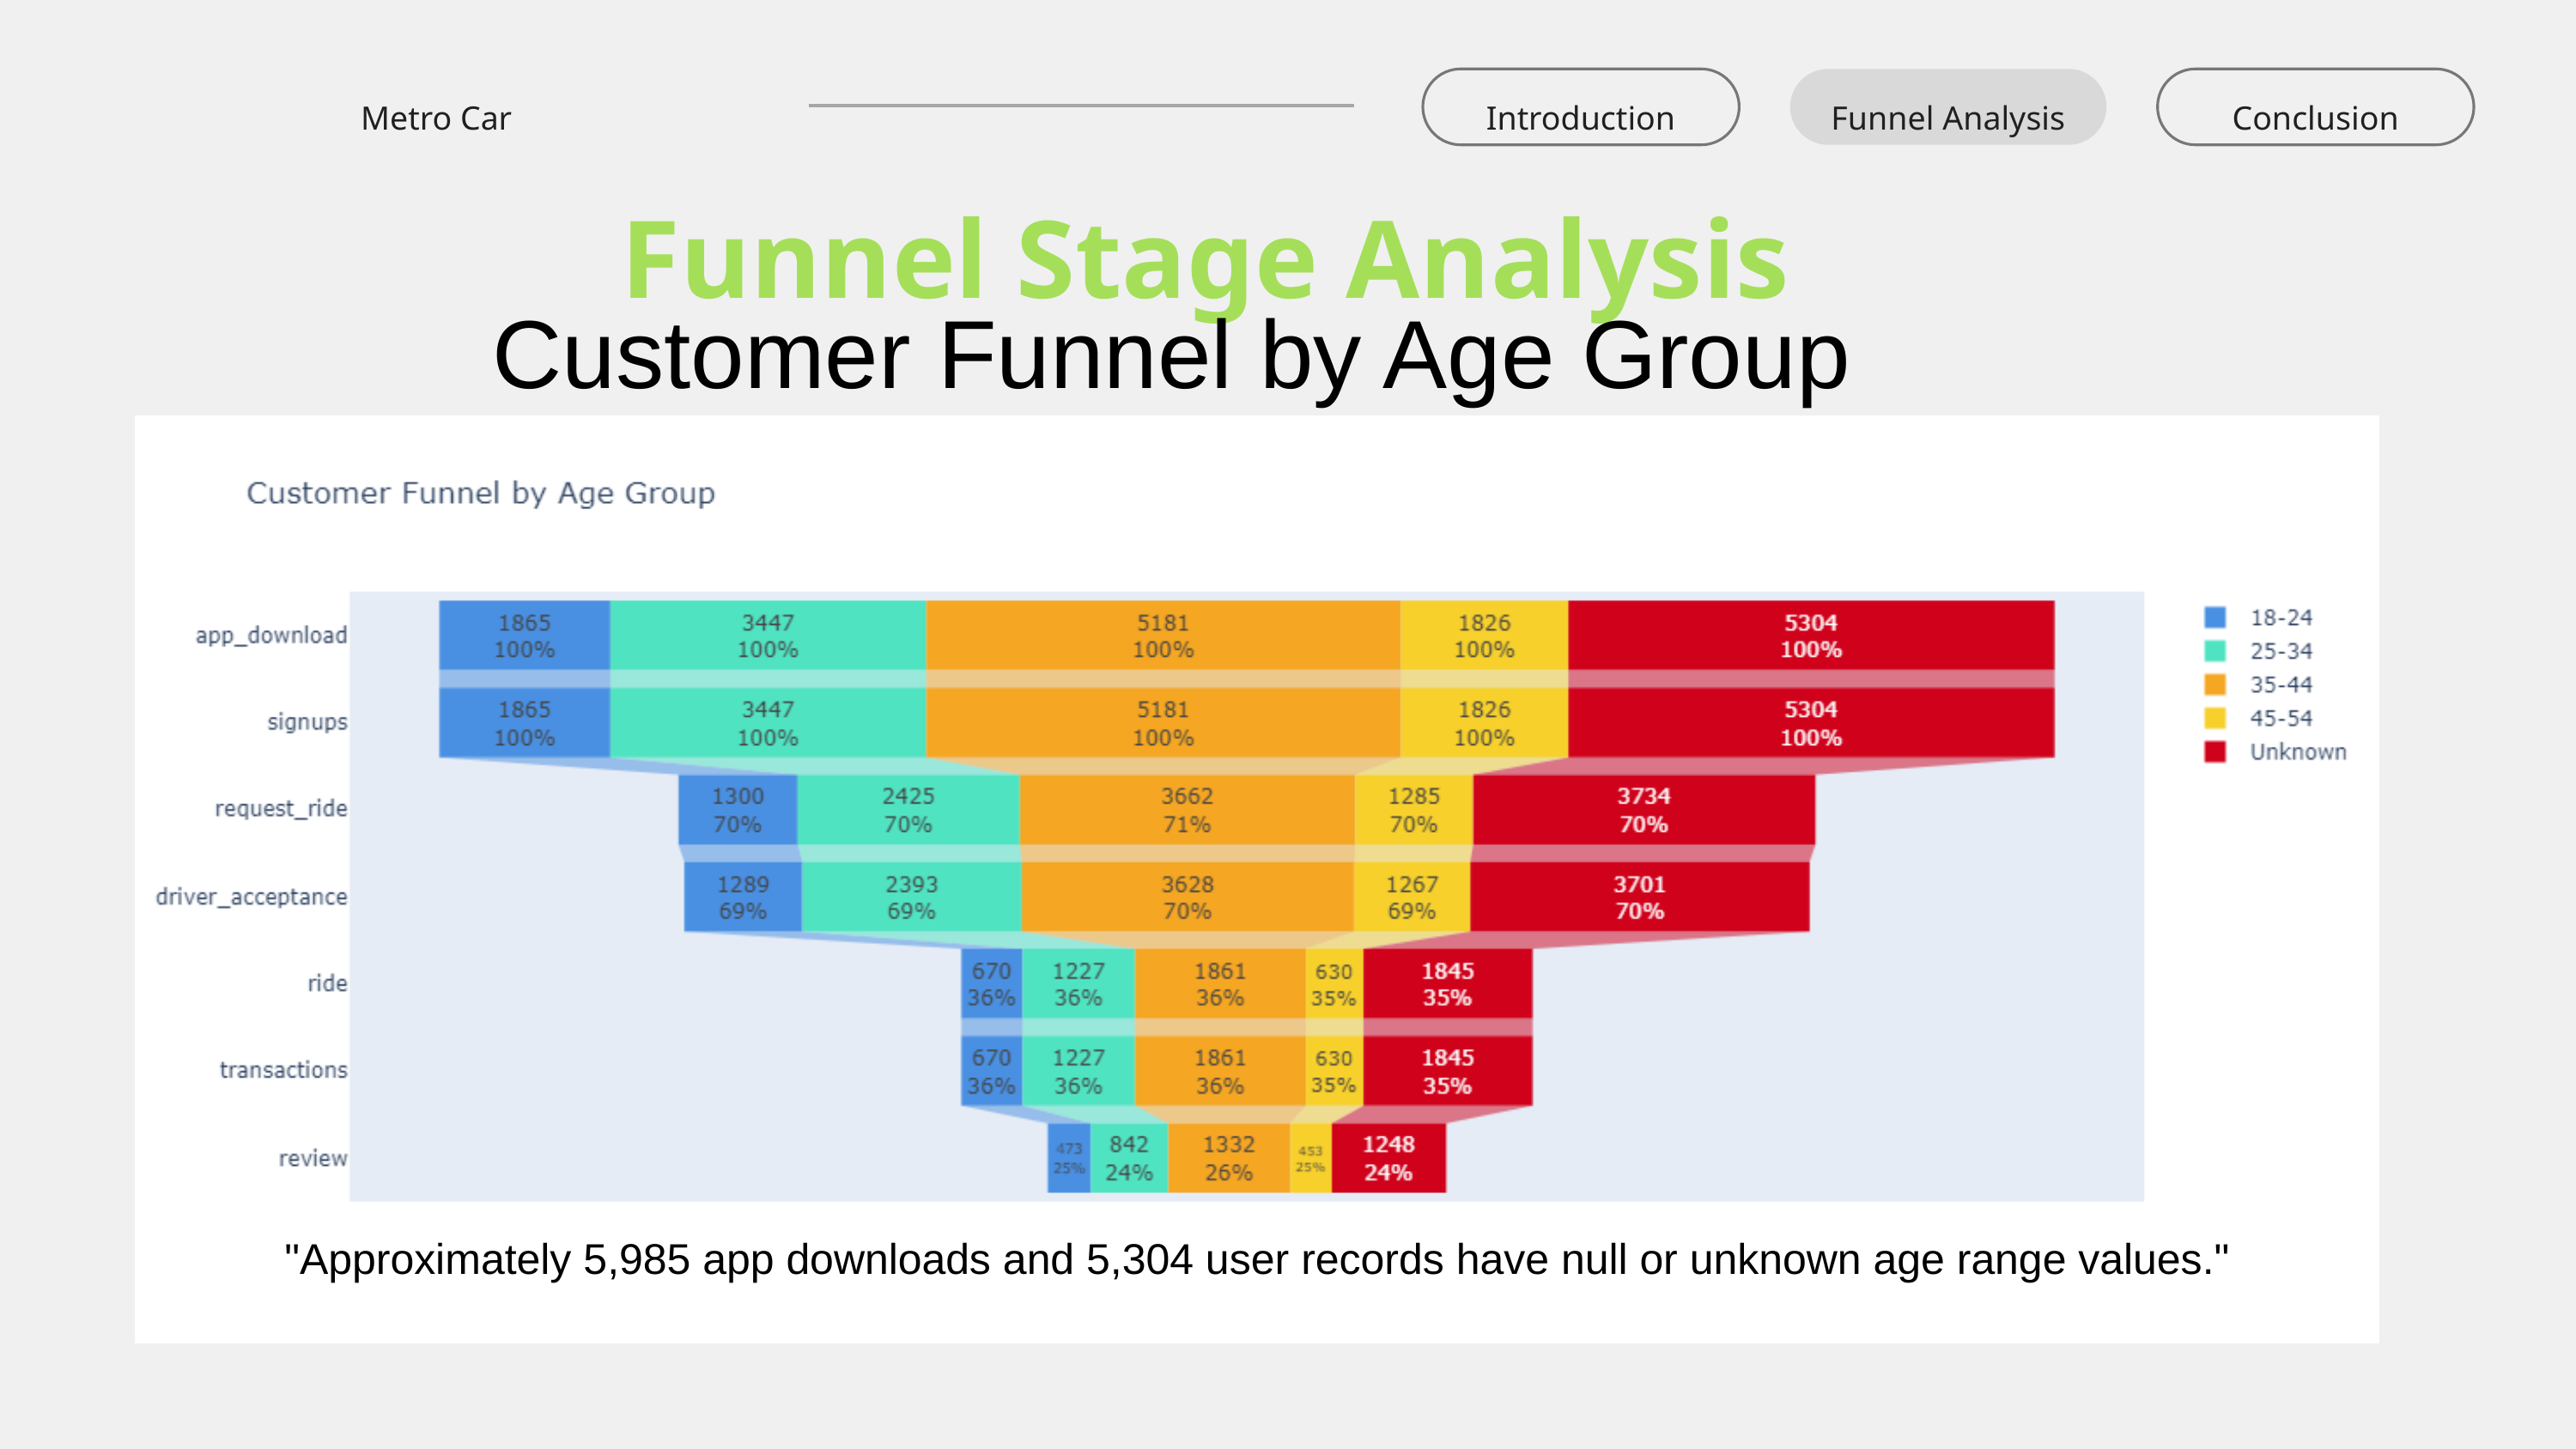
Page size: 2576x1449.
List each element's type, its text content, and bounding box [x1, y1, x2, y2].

text_box Funnel Stage Analysis [522, 165, 1790, 285]
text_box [1789, 48, 2107, 145]
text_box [2157, 48, 2475, 145]
text_box Metro Car [101, 82, 771, 137]
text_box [1422, 48, 1740, 145]
text_box Customer Funnel by Age Group [479, 285, 2016, 412]
picture [135, 415, 2380, 1343]
